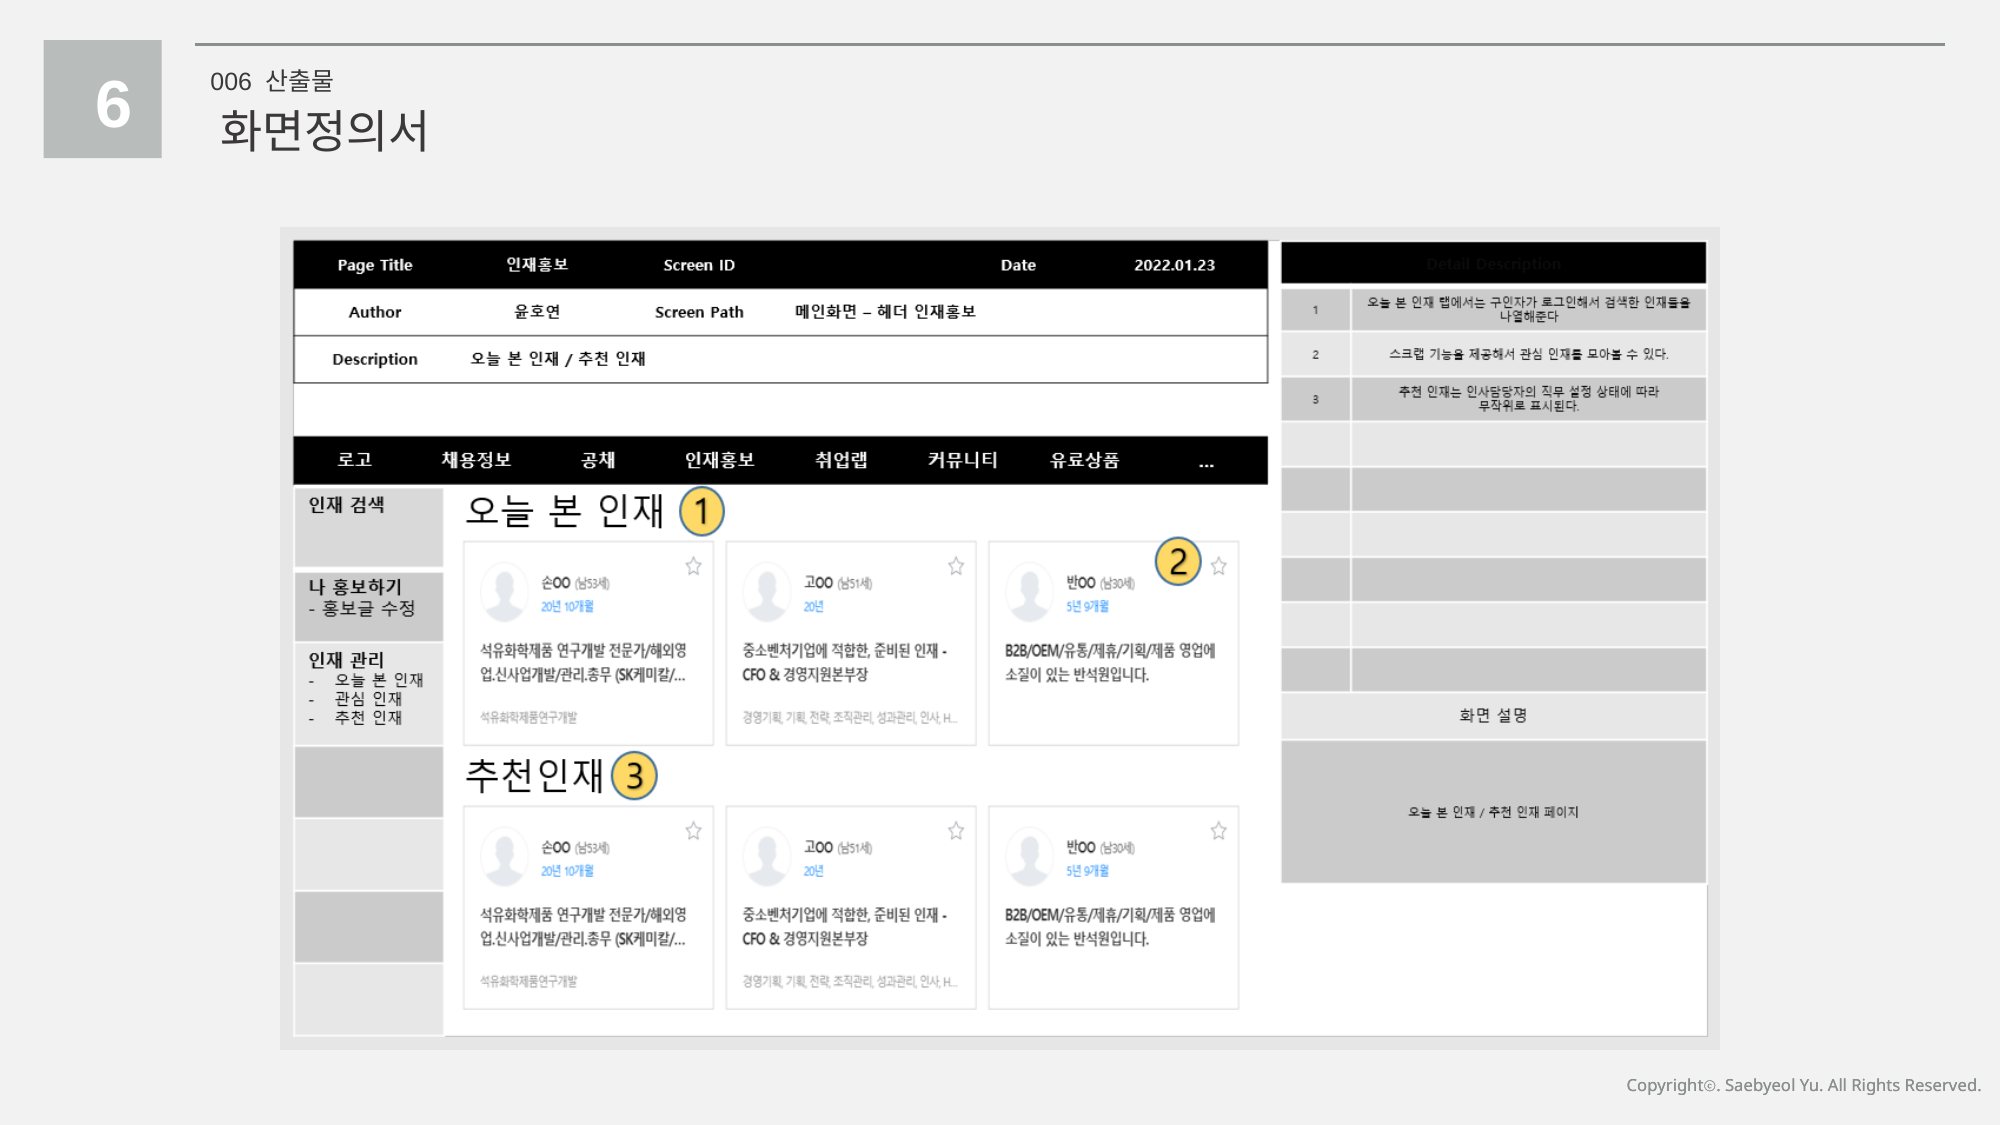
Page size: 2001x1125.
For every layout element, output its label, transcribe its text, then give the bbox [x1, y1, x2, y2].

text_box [194, 57, 457, 167]
text_box 6 [80, 52, 123, 148]
text_box [42, 39, 163, 159]
text_box Copyrightⓒ. Saebyeol Yu. All Rights Reserved. [1611, 1067, 1998, 1102]
picture [280, 227, 1720, 1050]
